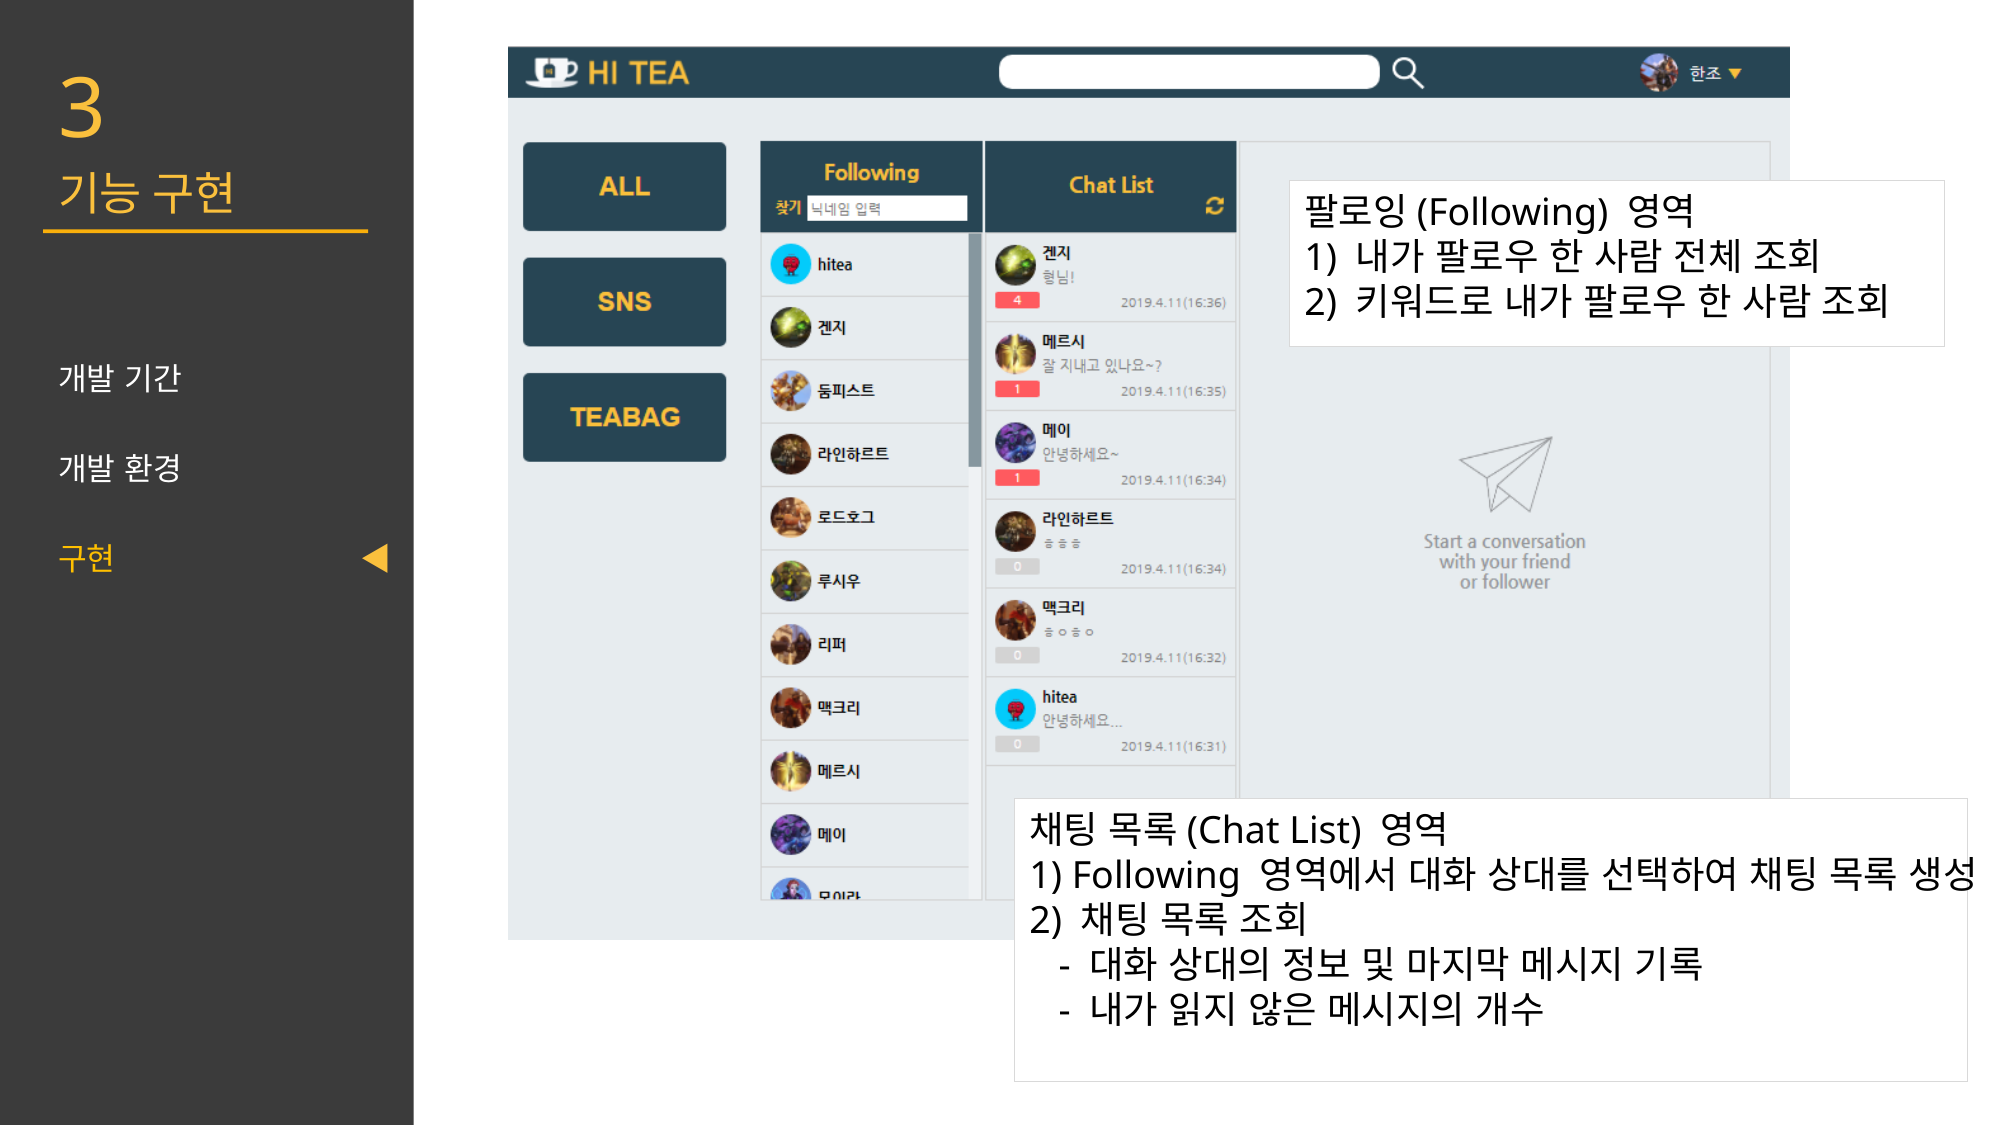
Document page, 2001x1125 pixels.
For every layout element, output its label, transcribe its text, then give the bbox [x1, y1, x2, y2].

text_box 팔로잉(Following) 영역 1) 내가 팔로우 한 사람 전체 조회 2) 키워드로 내가 팔로우 한 사람 조회 [1789, 180, 1945, 347]
text_box 채팅 목록(Chat List) 영역 1) Following 영역에서 대화 상대를 선택하여 채팅 목록 생성 2) 채팅 목록 조회 - 대화 상대의 정보 및 마지막 메시지 기록 - 내가 읽지 않은 메시지의 개수 [1014, 798, 1968, 1082]
picture [508, 46, 1790, 940]
text_box 3 기능 구현 개발 기간 개발 환경 구현 ◀ [43, 26, 408, 644]
text_box [0, 0, 415, 1125]
